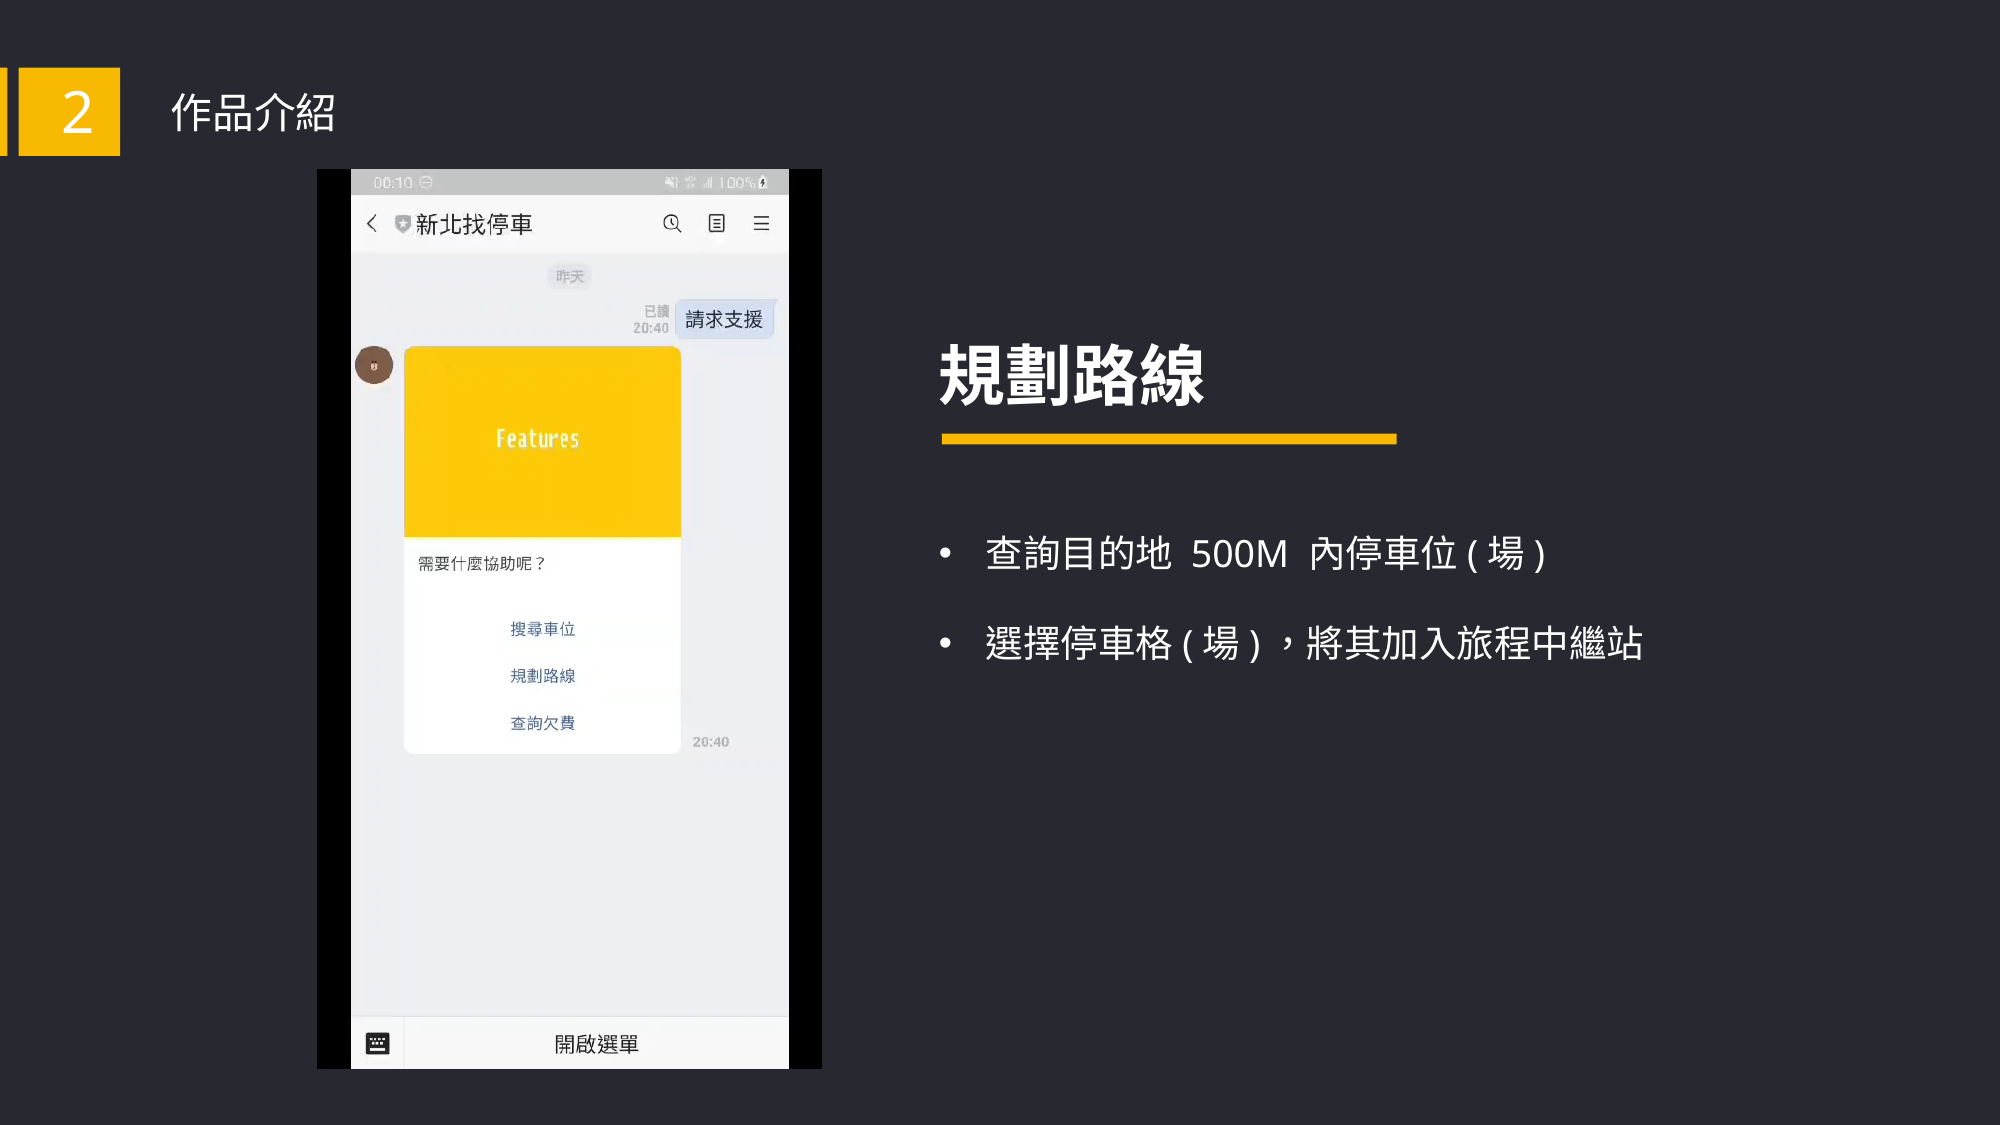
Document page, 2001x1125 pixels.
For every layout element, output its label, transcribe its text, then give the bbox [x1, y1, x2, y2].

text_box 2 [47, 67, 92, 153]
text_box [0, 67, 8, 157]
text_box 作品介紹 [131, 79, 377, 144]
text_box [316, 168, 823, 1070]
text_box 規劃路線 [924, 326, 1289, 422]
text_box [941, 433, 1398, 445]
text_box [18, 67, 121, 157]
text_box 查詢目的地 500M 內停車位(場) 選擇停車格(場)，將其加入旅程中繼站 [924, 477, 1792, 673]
